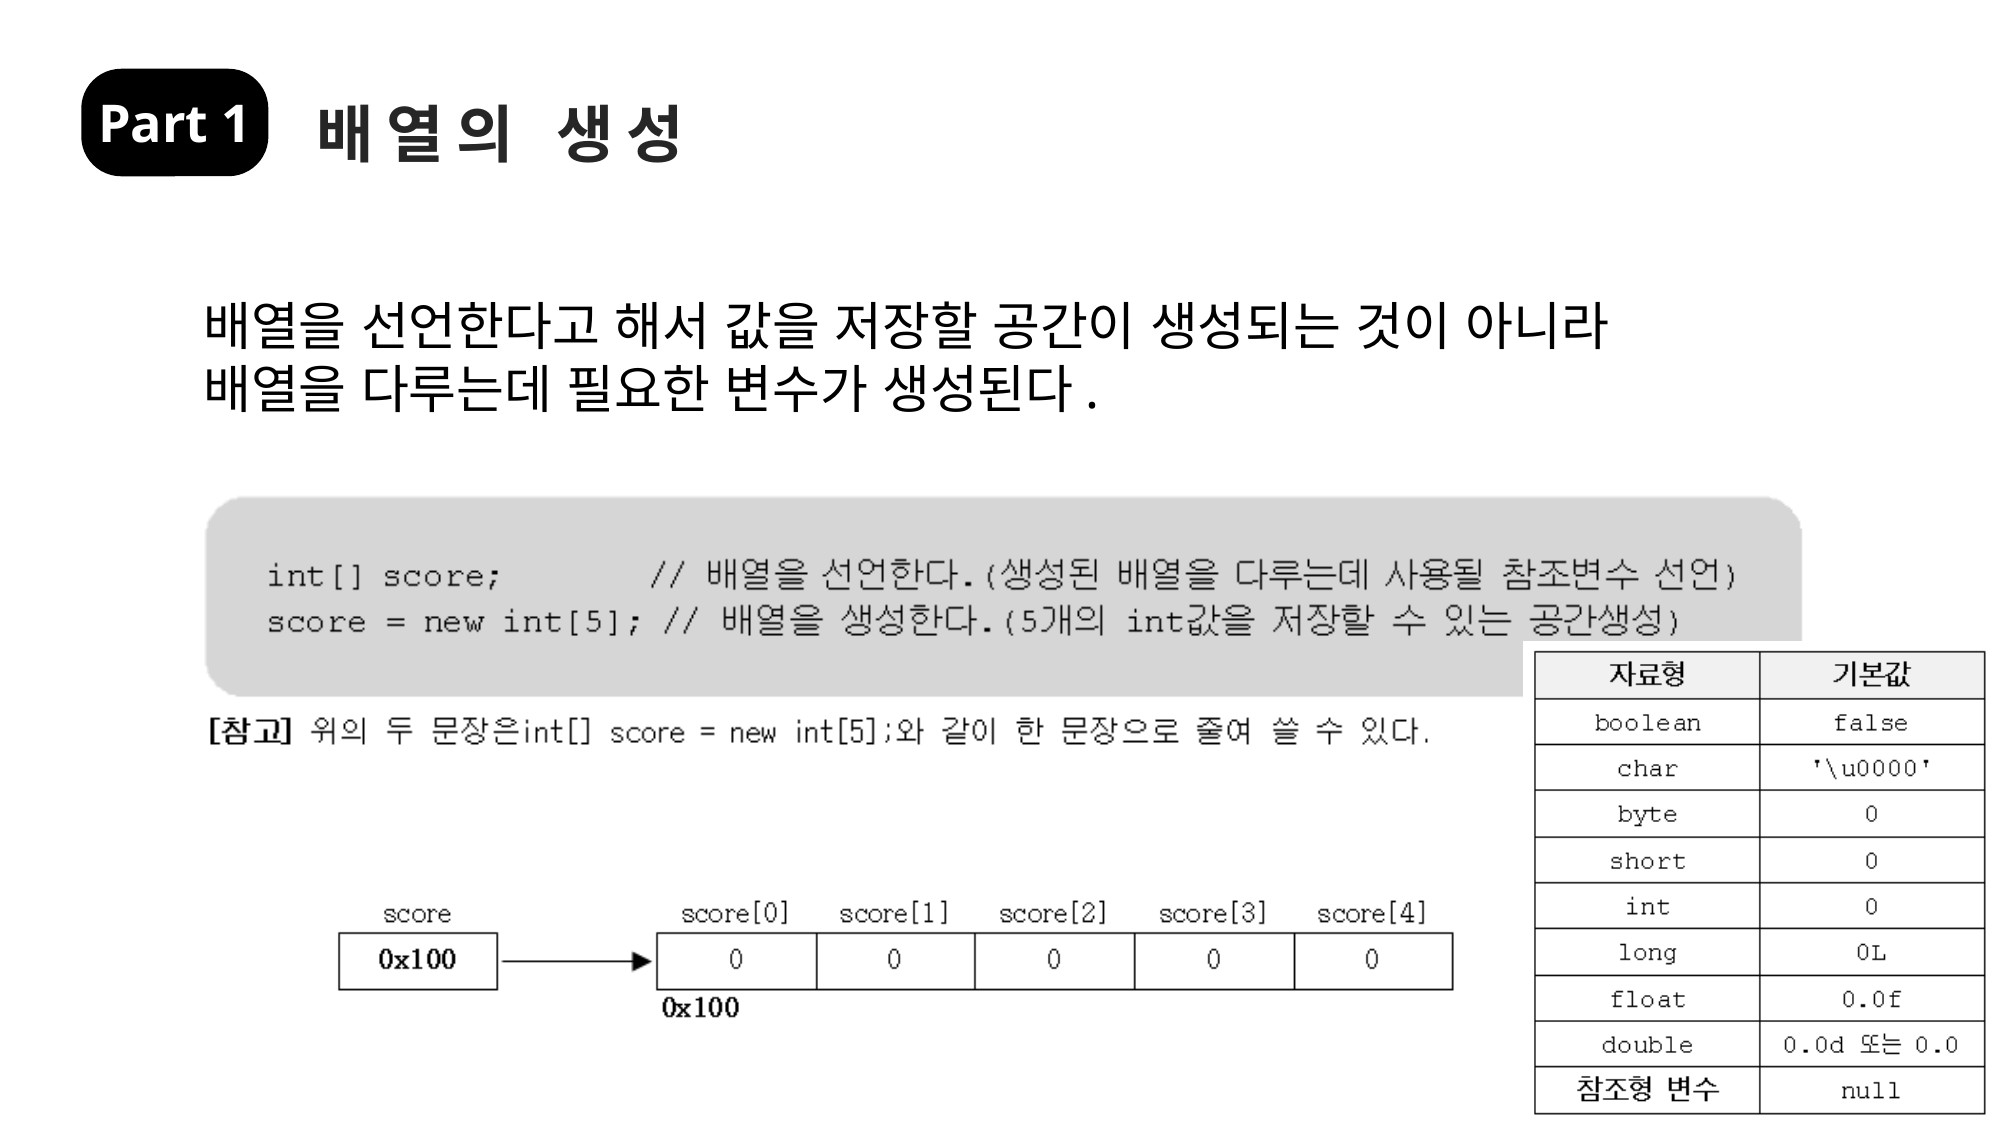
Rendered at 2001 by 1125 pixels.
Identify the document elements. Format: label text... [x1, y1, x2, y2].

text_box [88, 161, 262, 178]
text_box Part 1 [83, 83, 267, 161]
text_box 배열의 생성 [302, 88, 700, 178]
text_box 배열을 선언한다고 해서 값을 저장할 공간이 생성되는 것이 아니라 배열을 다루는데 필요한 변수가 생성된다. [188, 286, 1811, 426]
picture [190, 487, 2000, 1125]
text_box [89, 67, 261, 83]
